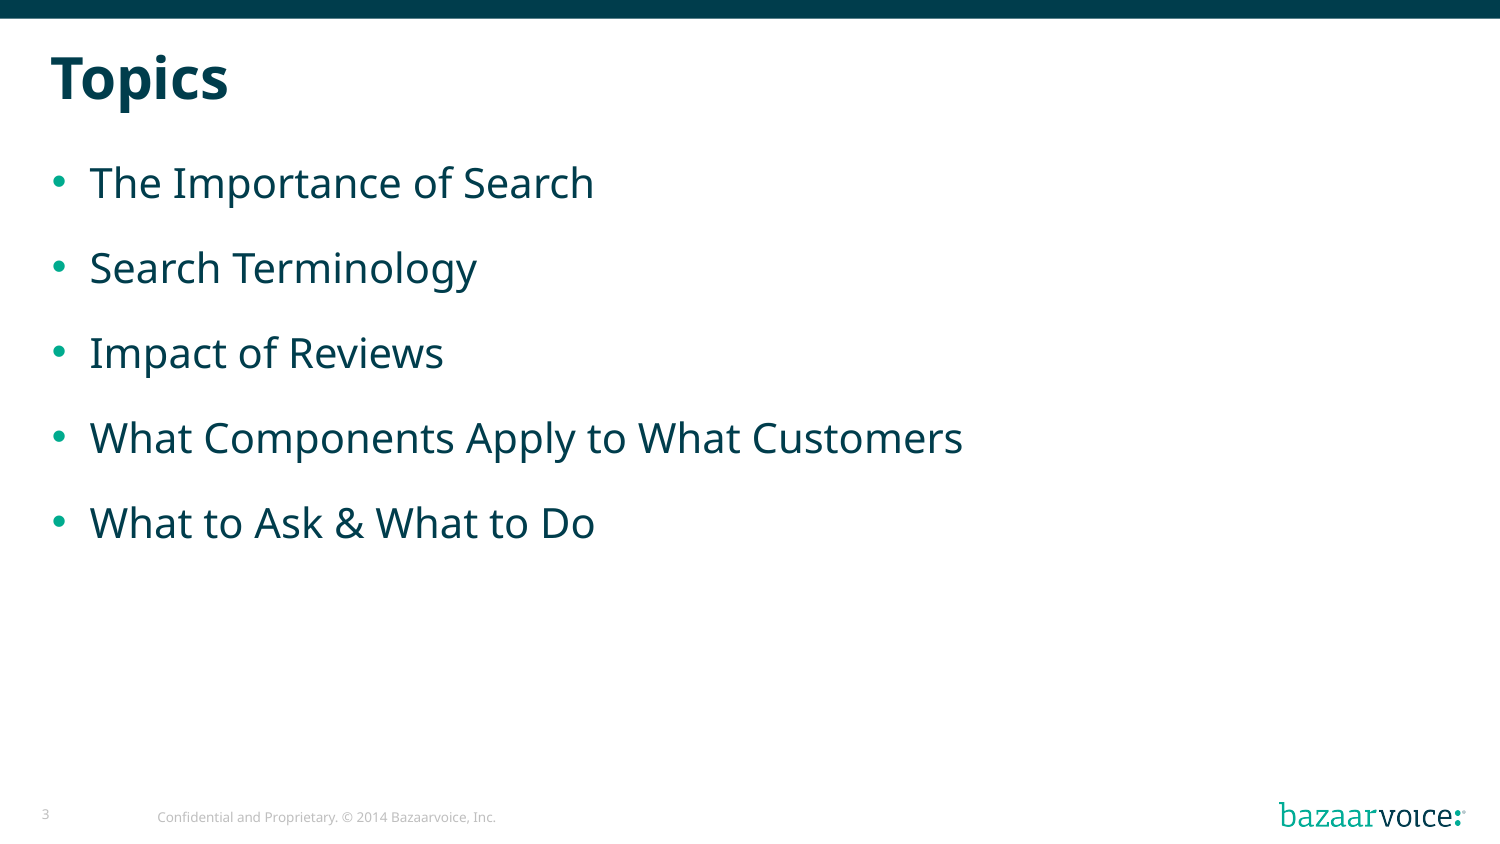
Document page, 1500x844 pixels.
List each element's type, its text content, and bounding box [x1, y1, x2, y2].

picture [1400, 812, 1408, 824]
list The Importance of Search Search Terminology Impact of Reviews What Components Apply to What Customers What to Ask & What to Do [36, 138, 1472, 792]
picture [1279, 802, 1466, 827]
title Topics [35, 33, 1460, 175]
